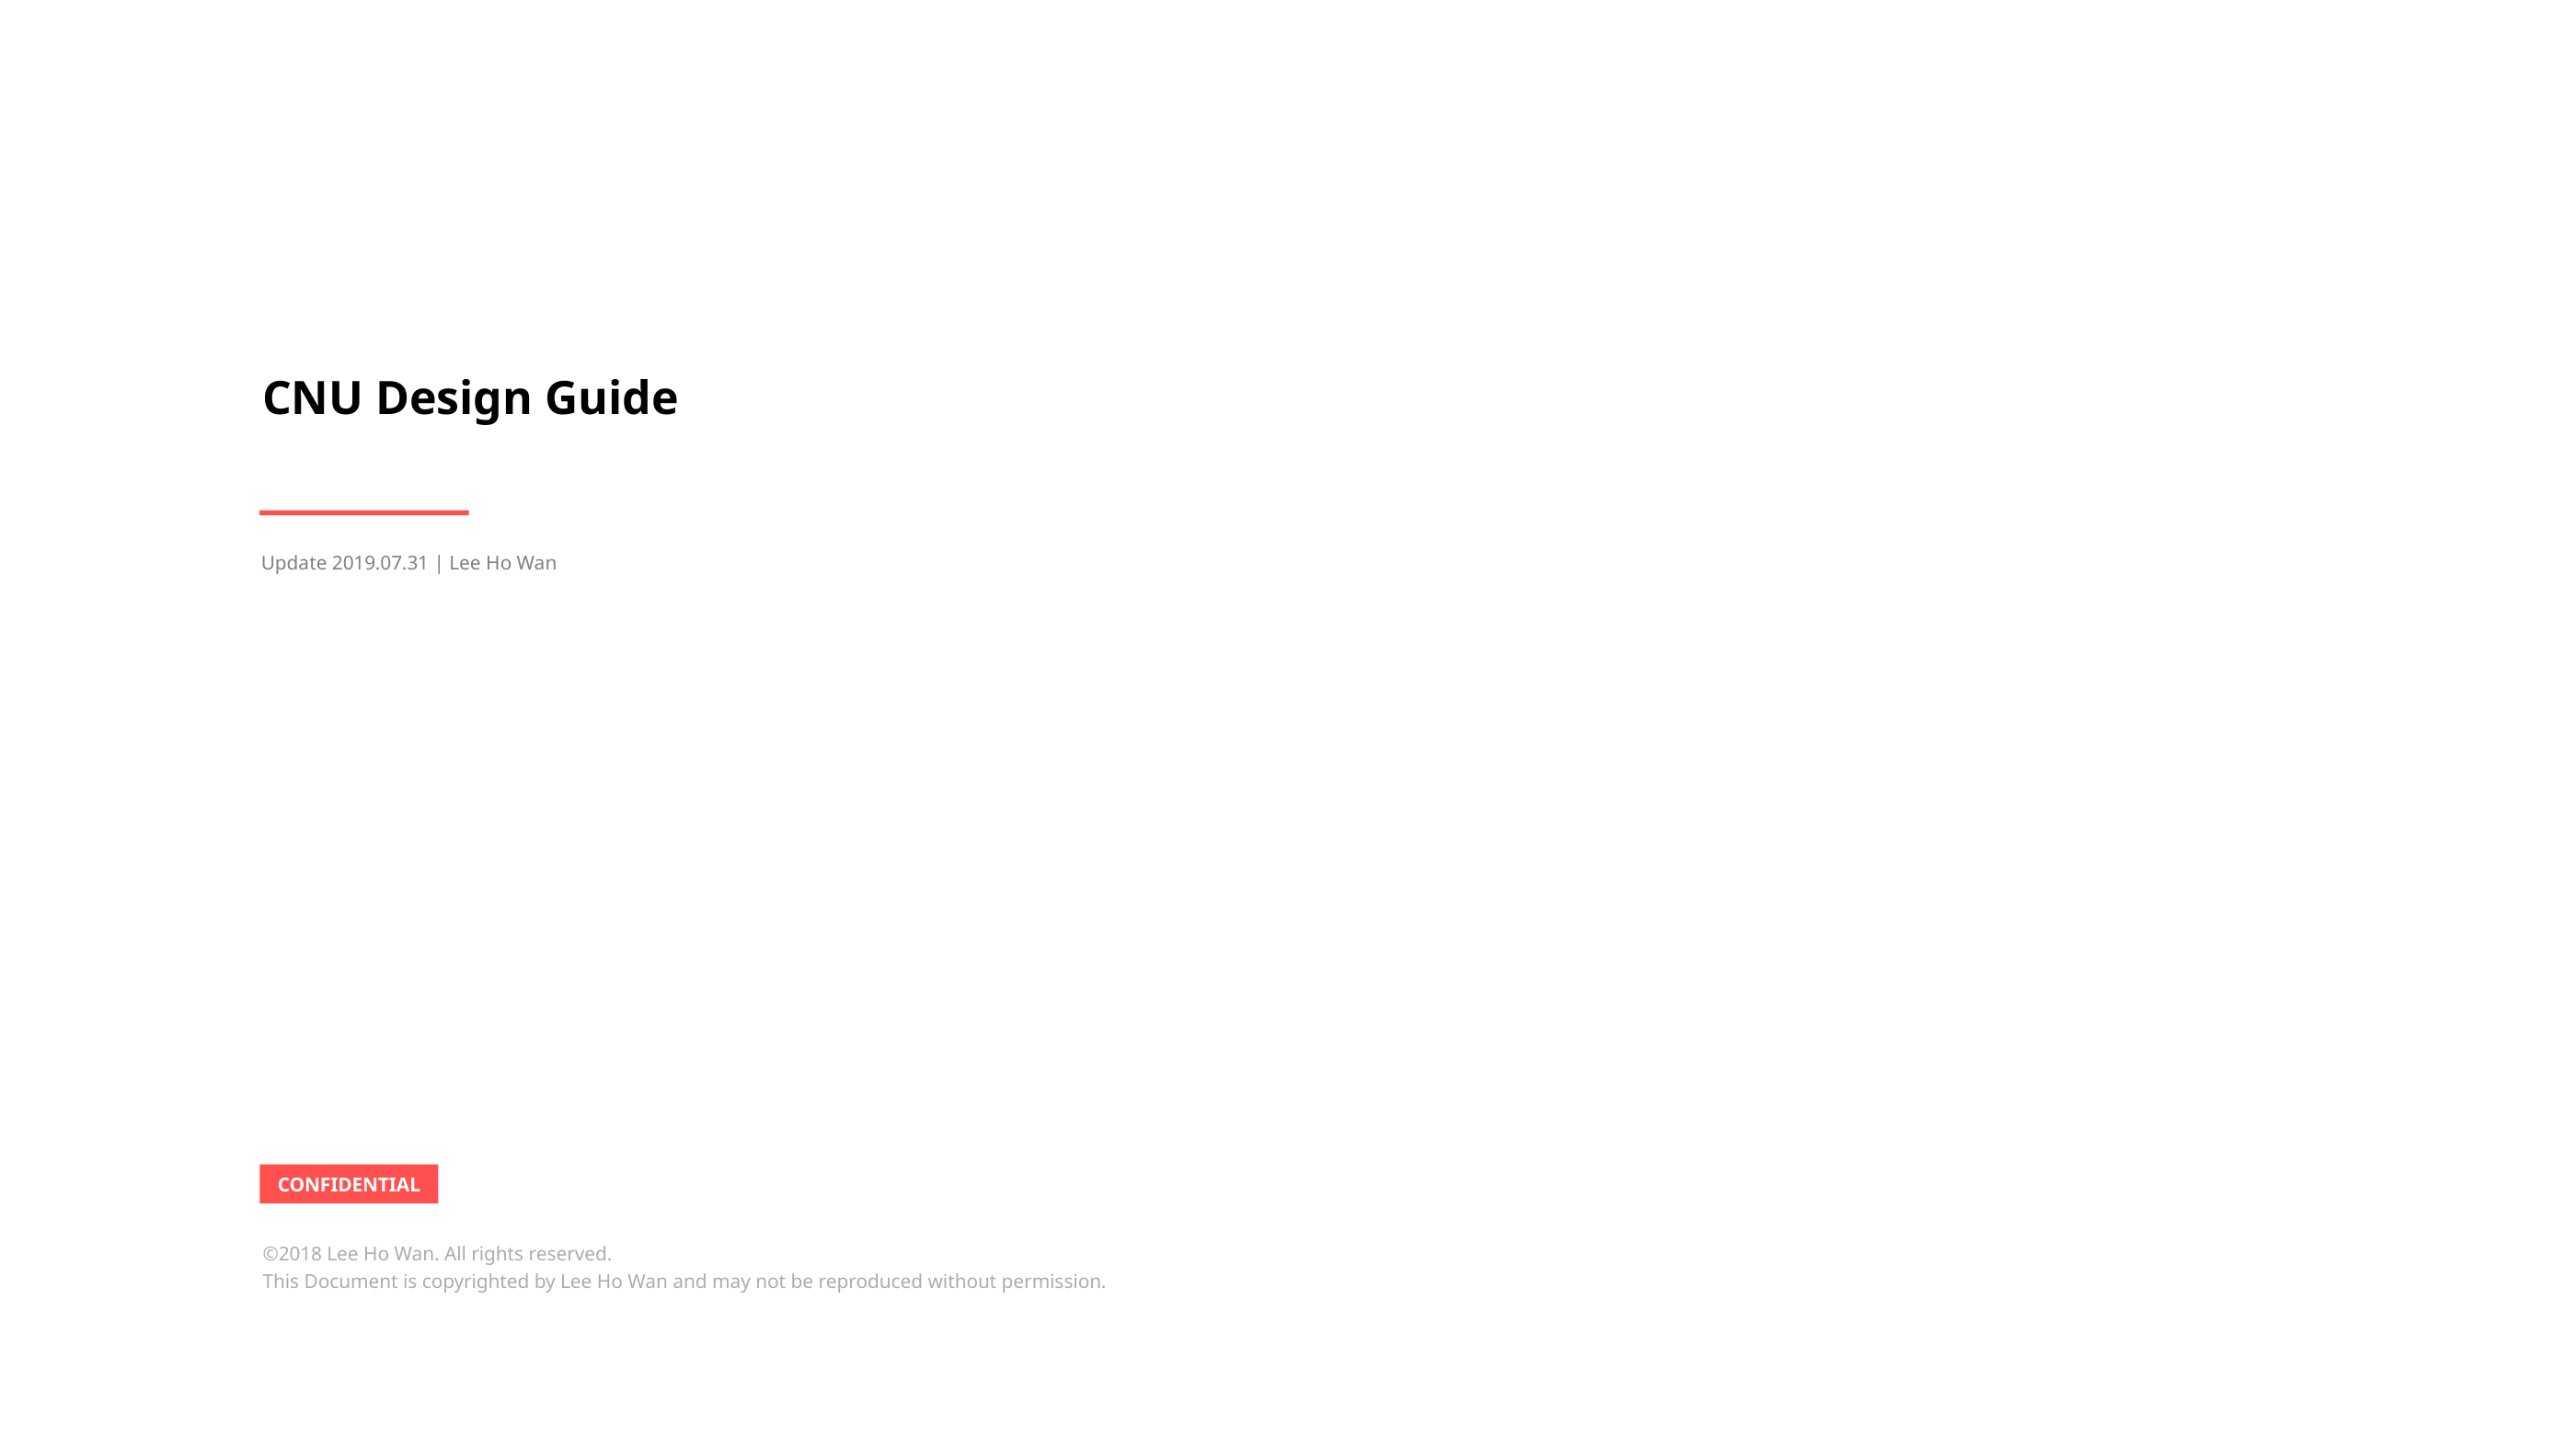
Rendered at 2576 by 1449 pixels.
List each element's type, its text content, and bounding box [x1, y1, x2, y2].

text_box ©2018 Lee Ho Wan. All rights reserved. This Document is copyrighted by Lee Ho Wan and may not be reproduced without permission. [248, 1230, 1190, 1299]
text_box CONFIDENTIAL [259, 1164, 439, 1204]
text_box Update 2019.07.31 | Lee Ho Wan [247, 544, 571, 581]
text_box CNU Design Guide [248, 361, 693, 431]
text_box [259, 509, 470, 516]
